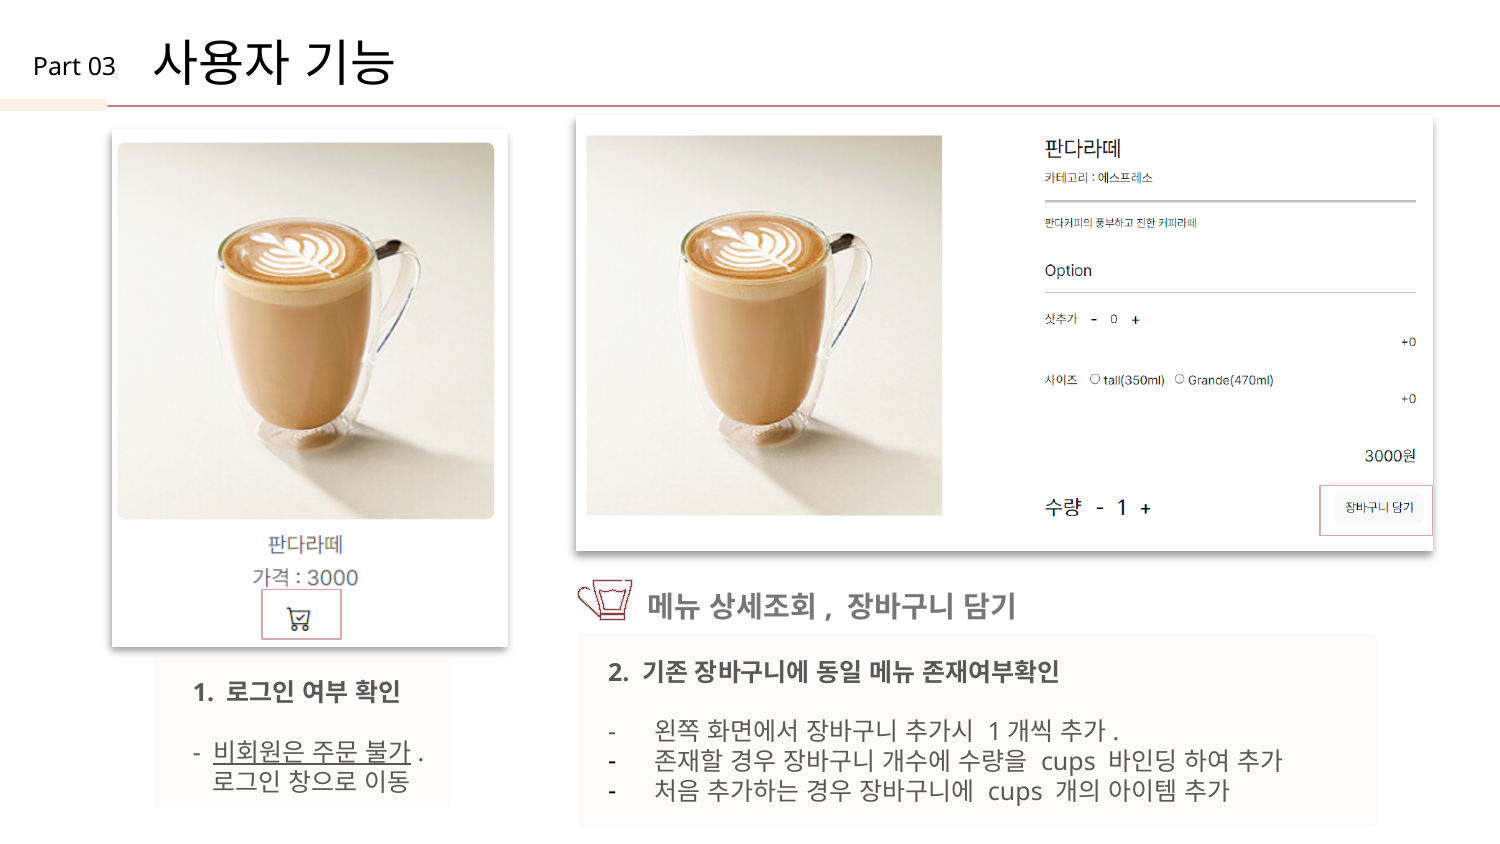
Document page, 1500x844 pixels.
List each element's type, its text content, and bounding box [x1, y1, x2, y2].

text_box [576, 578, 633, 621]
picture [575, 115, 1433, 551]
picture [111, 129, 508, 647]
text_box Part 03 [0, 35, 180, 96]
text_box 2. 기존 장바구니에 동일 메뉴 존재여부확인 - 왼쪽 화면에서 장바구니 추가시 1개씩 추가. 존재할 경우 장바구니 개수에 수량을 cups 바인딩 하여 추가 처음 추가하는 경우 장바구니에 cups 개의 아이템 추가 [593, 648, 1360, 844]
text_box 1. 로그인 여부 확인 - 비회원은 주문 불가. 로그인 창으로 이동 [178, 669, 504, 804]
text_box [151, 658, 453, 811]
text_box 사용자 기능 [137, 16, 1243, 81]
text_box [0, 98, 1500, 112]
text_box 메뉴 상세조회, 장바구니 담기 [632, 581, 1193, 631]
text_box [574, 631, 1380, 830]
